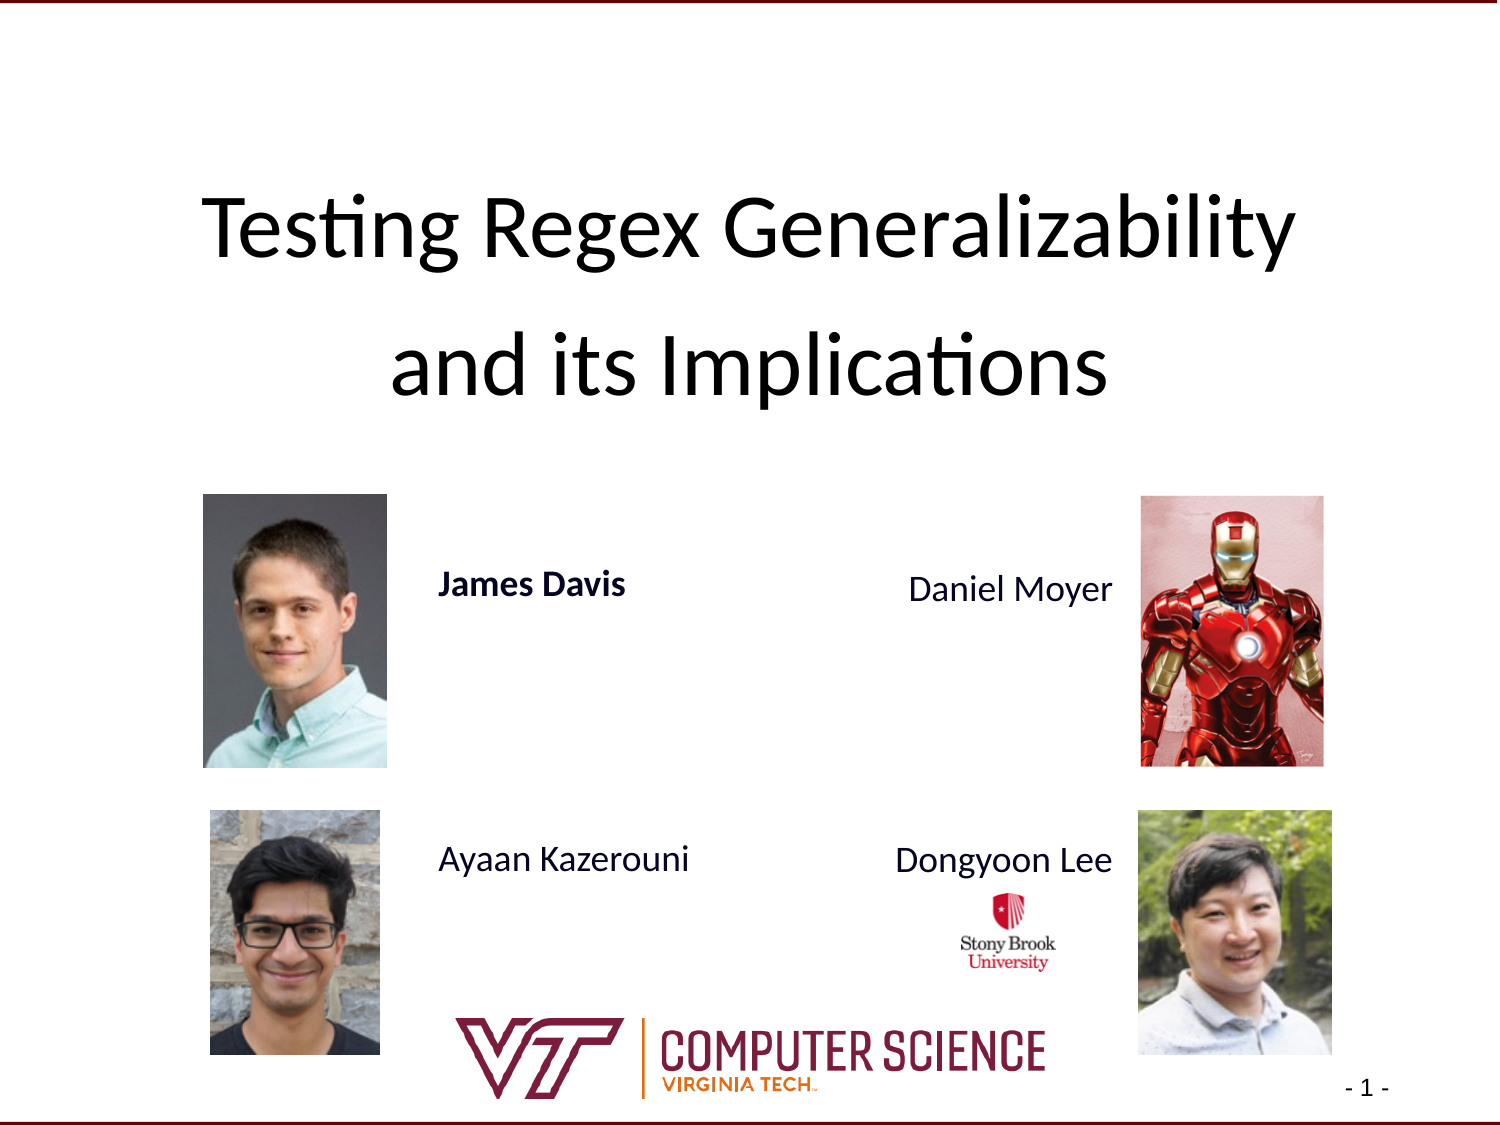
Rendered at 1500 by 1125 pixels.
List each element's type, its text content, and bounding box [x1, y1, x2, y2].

picture [1136, 492, 1327, 770]
title Testing Regex Generalizability and its Implications [173, 189, 1327, 362]
list Dongyoon Lee [831, 827, 1129, 908]
list Daniel Moyer [887, 555, 1129, 636]
picture [960, 893, 1056, 972]
list Ayaan Kazerouni [423, 826, 721, 906]
list James Davis [423, 551, 669, 632]
picture [203, 493, 387, 768]
picture [210, 809, 380, 1055]
picture [1138, 809, 1332, 1055]
